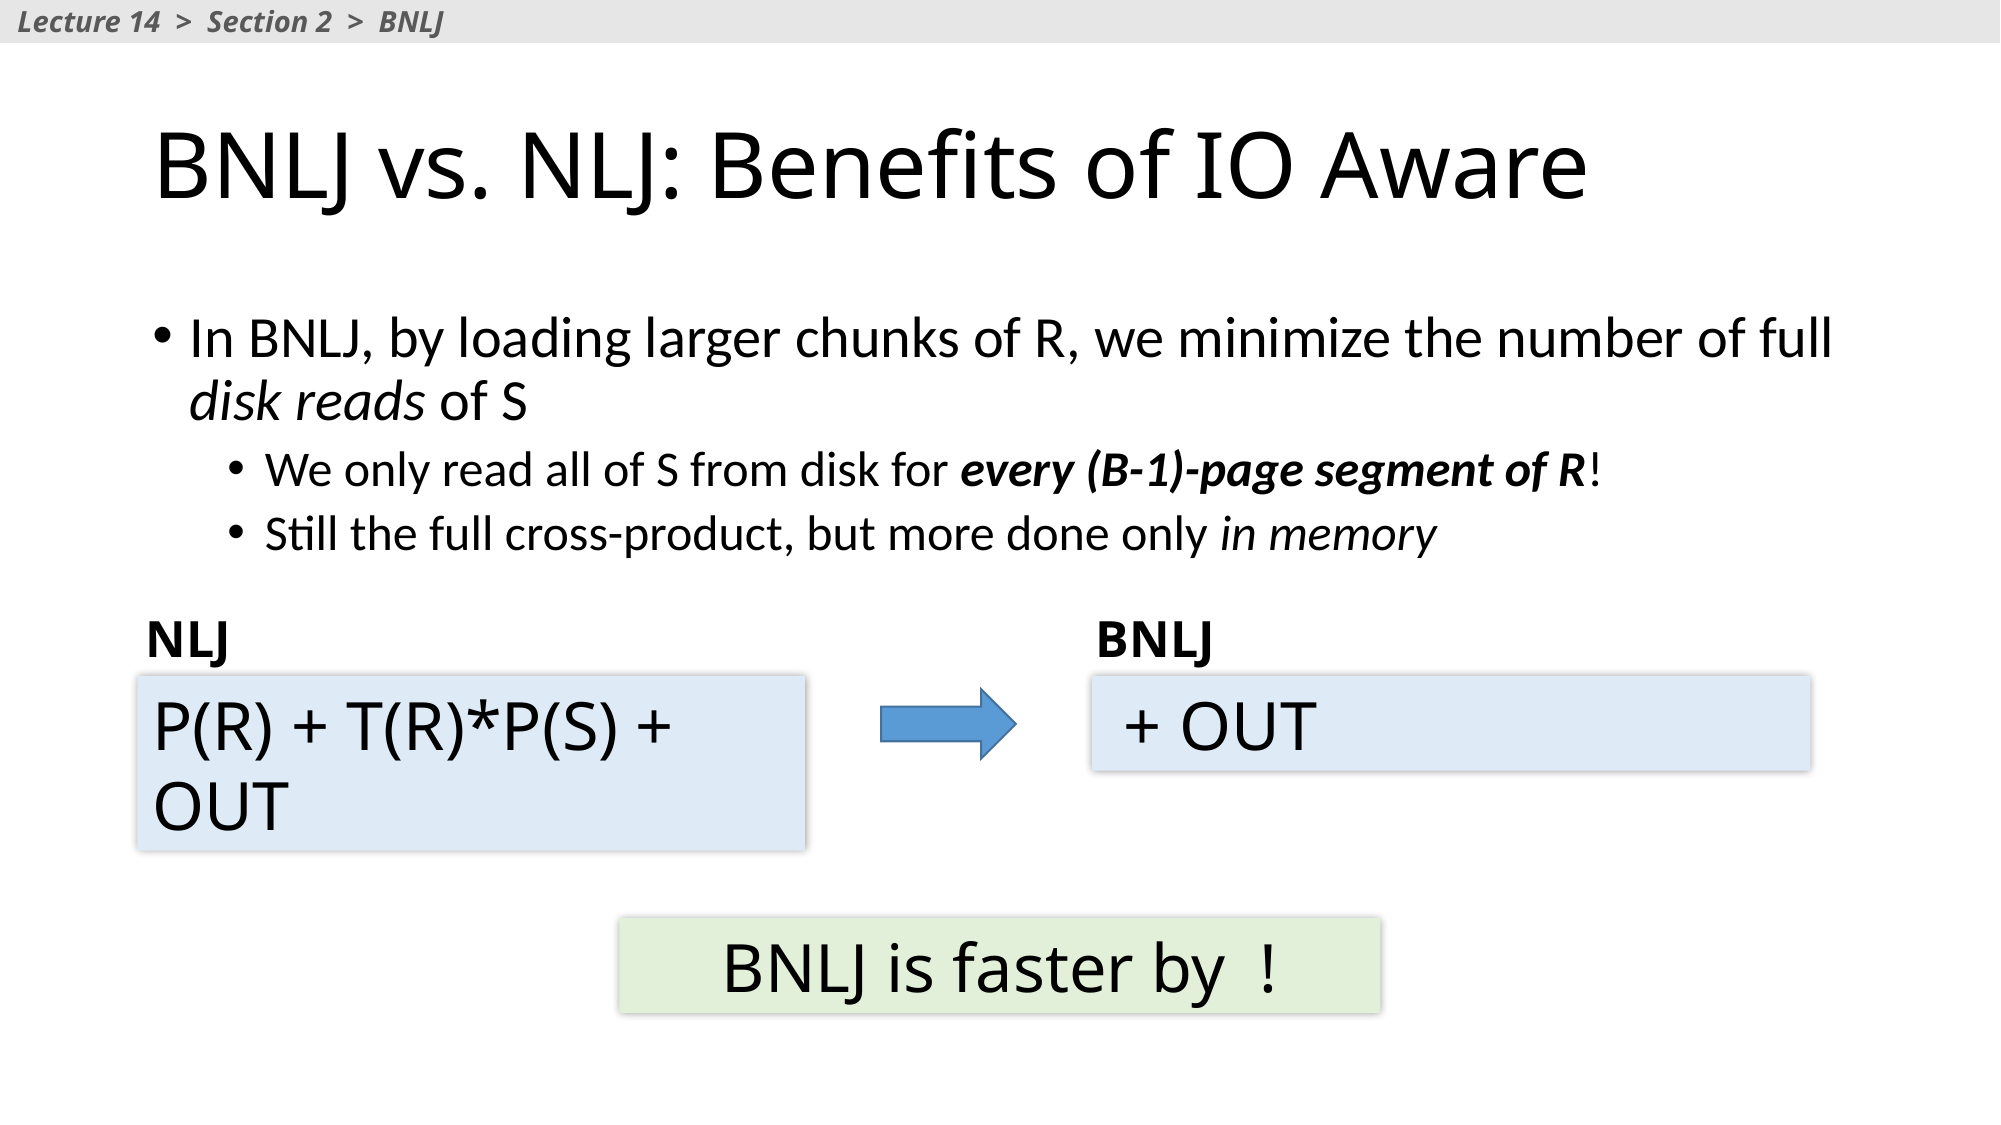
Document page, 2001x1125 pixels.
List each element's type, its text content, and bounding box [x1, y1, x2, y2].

text_box NLJ [131, 600, 247, 675]
text_box P(R) + T(R)*P(S) + OUT [137, 675, 805, 851]
text_box [880, 686, 1018, 762]
title BNLJ vs. NLJ: Benefits of IO Aware [137, 59, 1863, 278]
text_box BNLJ [1081, 600, 1230, 675]
text_box 0 [1088, 676, 1814, 775]
text_box 0 [616, 920, 623, 1014]
list In BNLJ, by loading larger chunks of R, we minimize the number of full disk reads of S We only read all of S from disk for every (B-1)-page segment of R! Still the full cross-product, but more done only in memory [137, 299, 1863, 1014]
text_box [0, 0, 2000, 47]
